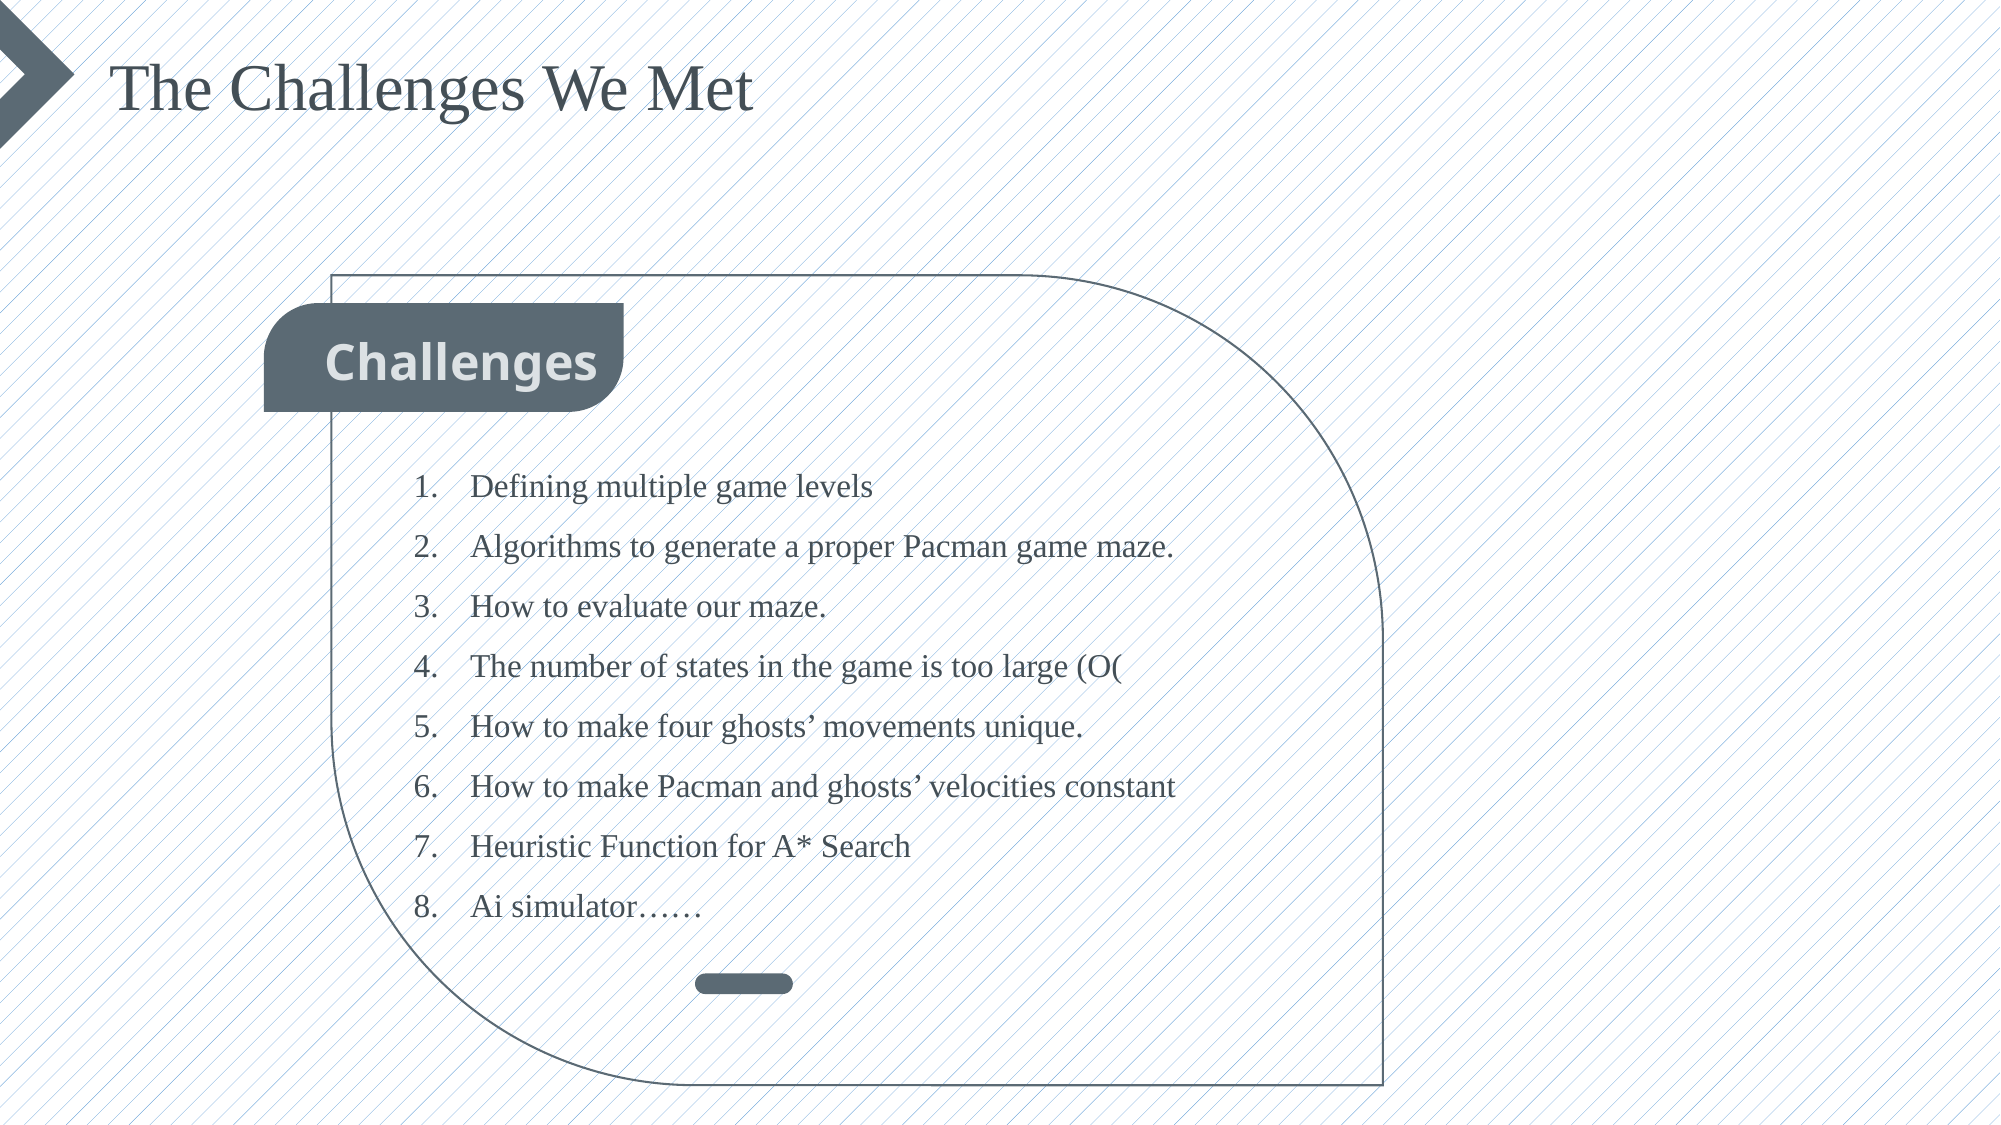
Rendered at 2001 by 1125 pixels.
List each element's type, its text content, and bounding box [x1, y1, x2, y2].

text_box The Challenges We Met [94, 36, 1572, 132]
text_box [262, 302, 625, 413]
text_box [0, 0, 76, 151]
text_box [693, 972, 794, 996]
text_box [330, 274, 1384, 1087]
text_box [0, 21, 53, 128]
text_box Challenges [310, 323, 672, 405]
